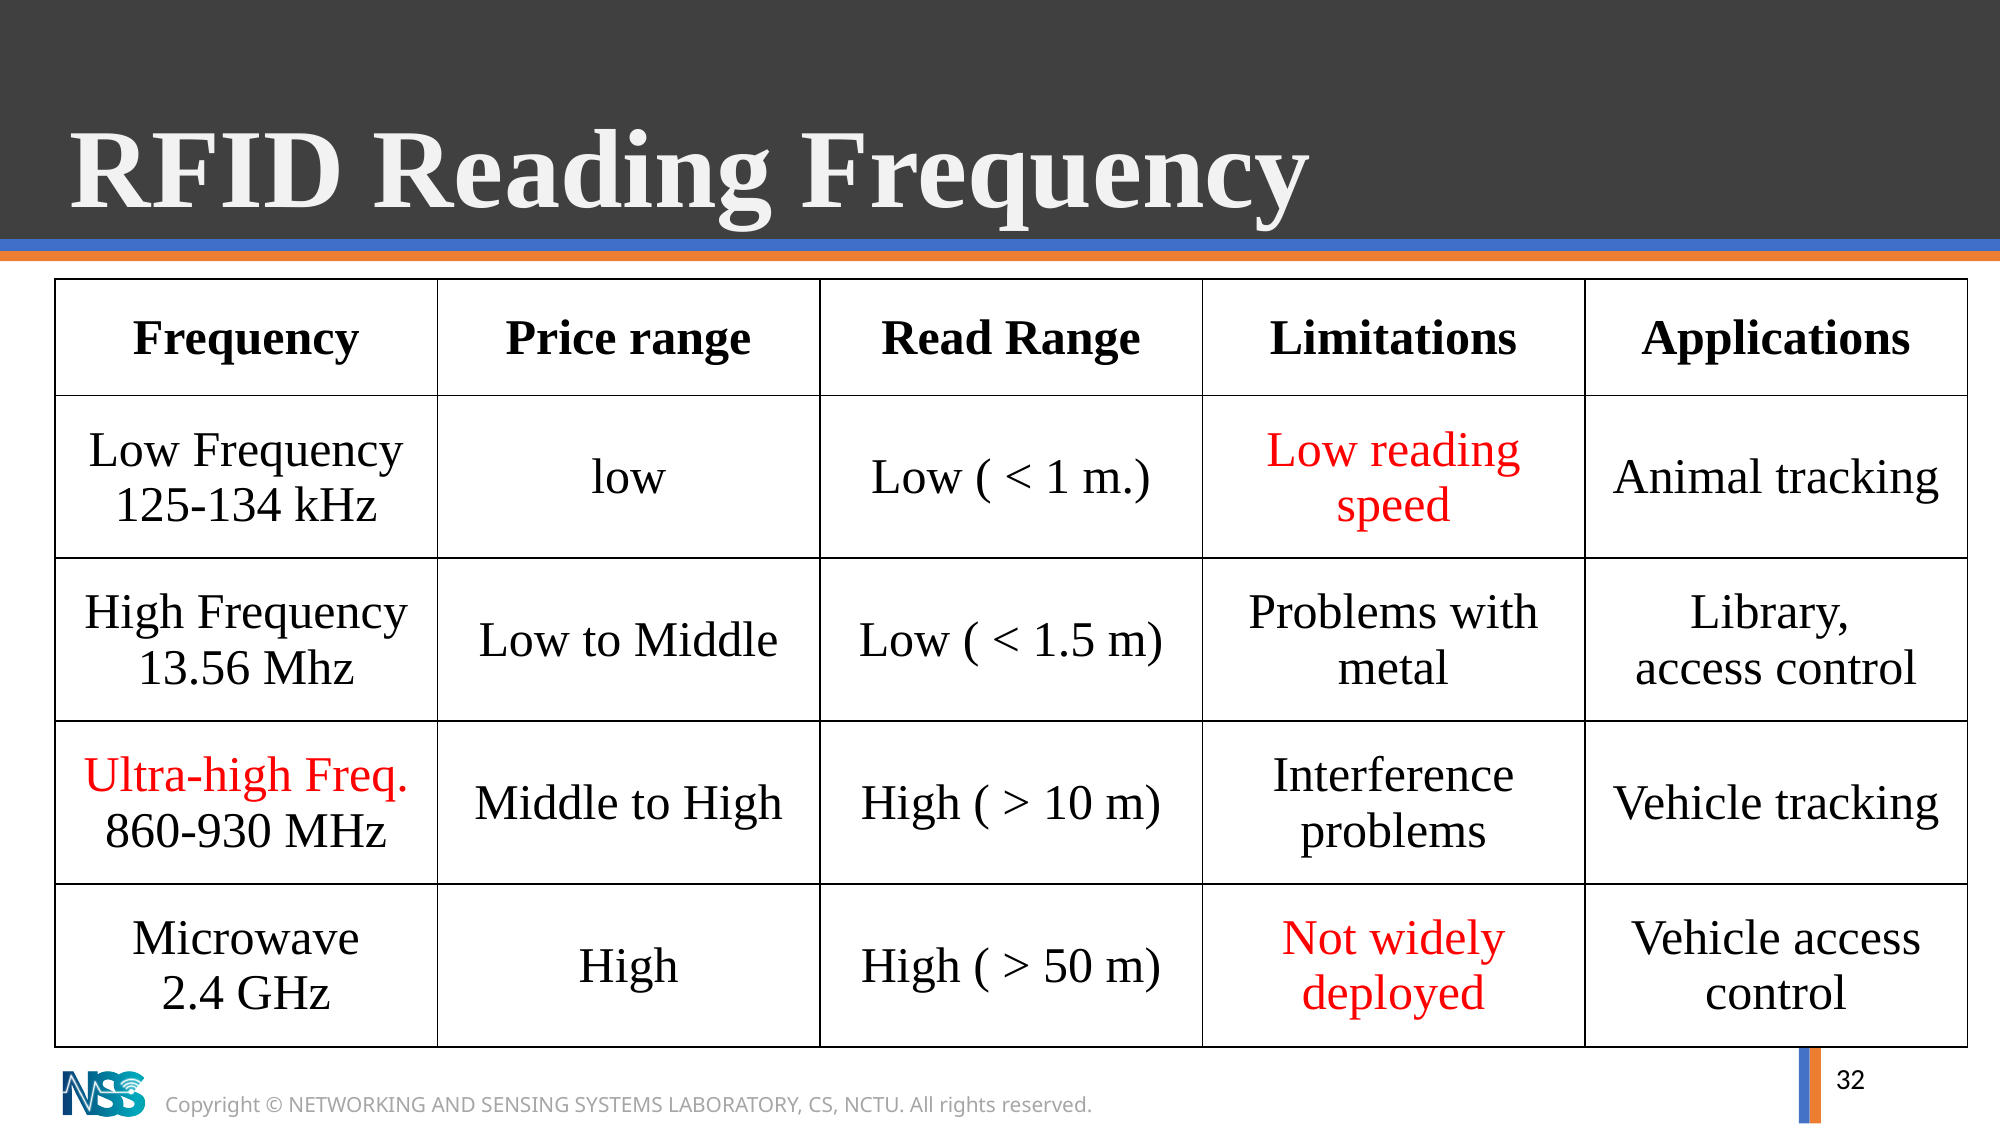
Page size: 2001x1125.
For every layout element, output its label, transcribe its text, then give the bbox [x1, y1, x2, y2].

picture [55, 1067, 151, 1125]
table_cell Middle to High [438, 722, 819, 883]
table_header Limitations [1203, 280, 1584, 395]
slide_number 32 [1821, 1046, 1945, 1107]
table_cell Animal tracking [1586, 396, 1967, 557]
table_header Read Range [821, 280, 1202, 395]
table_cell Interference problems [1203, 722, 1584, 883]
table_cell Ultra-high Freq. 860-930 MHz [56, 722, 437, 883]
table_cell Low to Middle [438, 559, 819, 720]
table_cell Low ( < 1 m.) [821, 396, 1202, 557]
table_header Applications [1586, 280, 1967, 395]
table_cell low [438, 396, 819, 557]
table_cell Low ( < 1.5 m) [821, 559, 1202, 720]
table_cell High Frequency 13.56 Mhz [56, 559, 437, 720]
table_cell Vehicle access control [1586, 885, 1967, 1046]
table_cell Not widely deployed [1203, 885, 1584, 1046]
table_header Frequency [56, 280, 437, 395]
title RFID Reading Frequency [55, 56, 1945, 240]
table_cell Low reading speed [1203, 396, 1584, 557]
table_cell High ( > 10 m) [821, 722, 1202, 883]
table_cell Microwave 2.4 GHz [56, 885, 437, 1046]
table_cell High ( > 50 m) [821, 885, 1202, 1046]
table_cell Vehicle tracking [1586, 722, 1967, 883]
table_cell Library, access control [1586, 559, 1967, 720]
table_cell High [438, 885, 819, 1046]
table_cell Problems with metal [1203, 559, 1584, 720]
table_cell Low Frequency 125-134 kHz [56, 396, 437, 557]
table_header Price range [438, 280, 819, 395]
